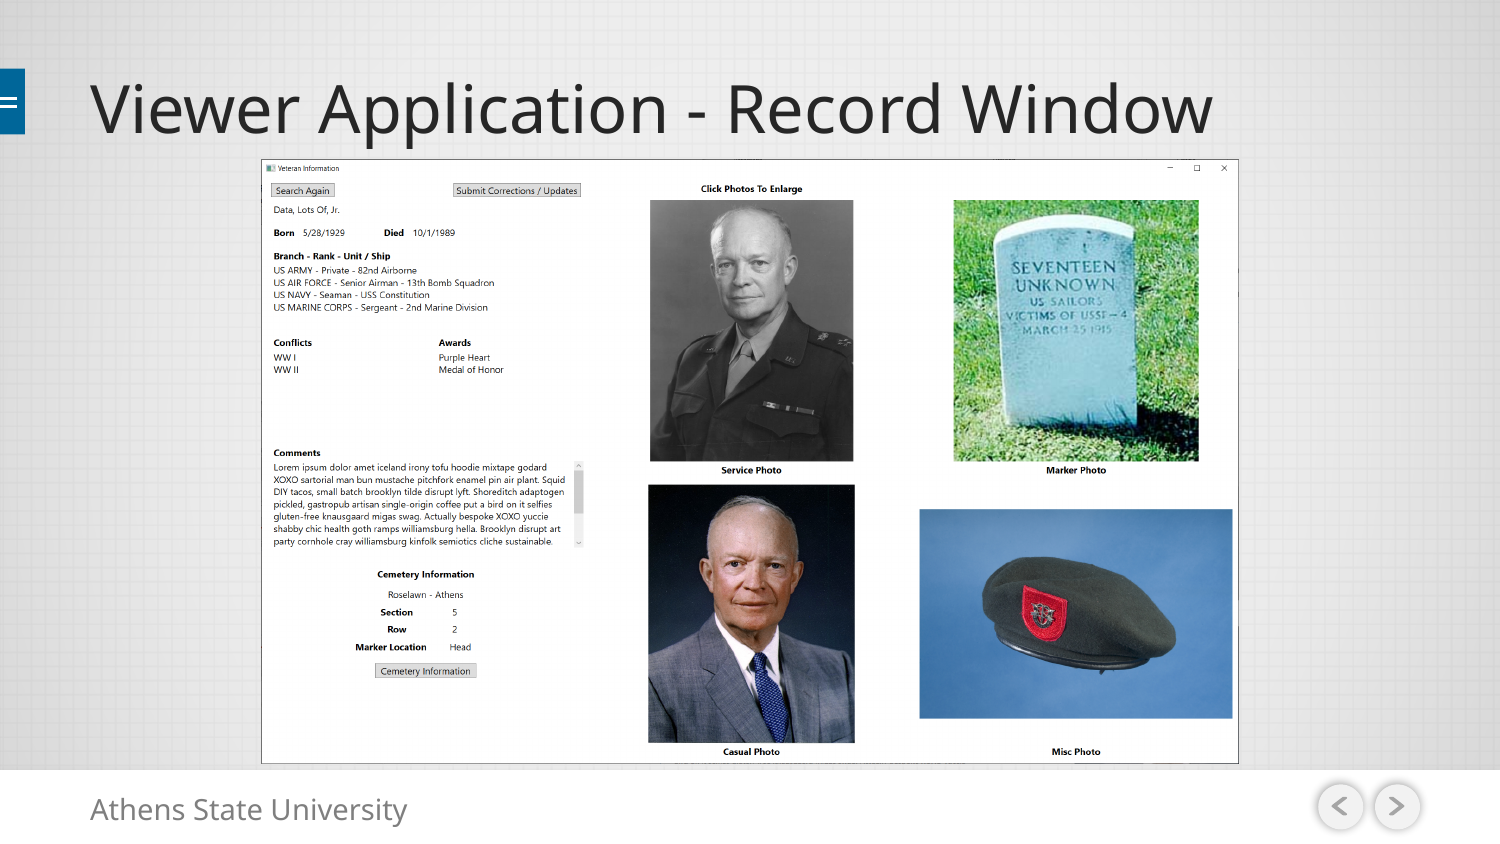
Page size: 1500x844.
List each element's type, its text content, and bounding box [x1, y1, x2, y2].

picture [0, 0, 1500, 770]
footer Athens State University [75, 784, 1163, 833]
title Viewer Application - Record Window [75, 71, 1425, 142]
